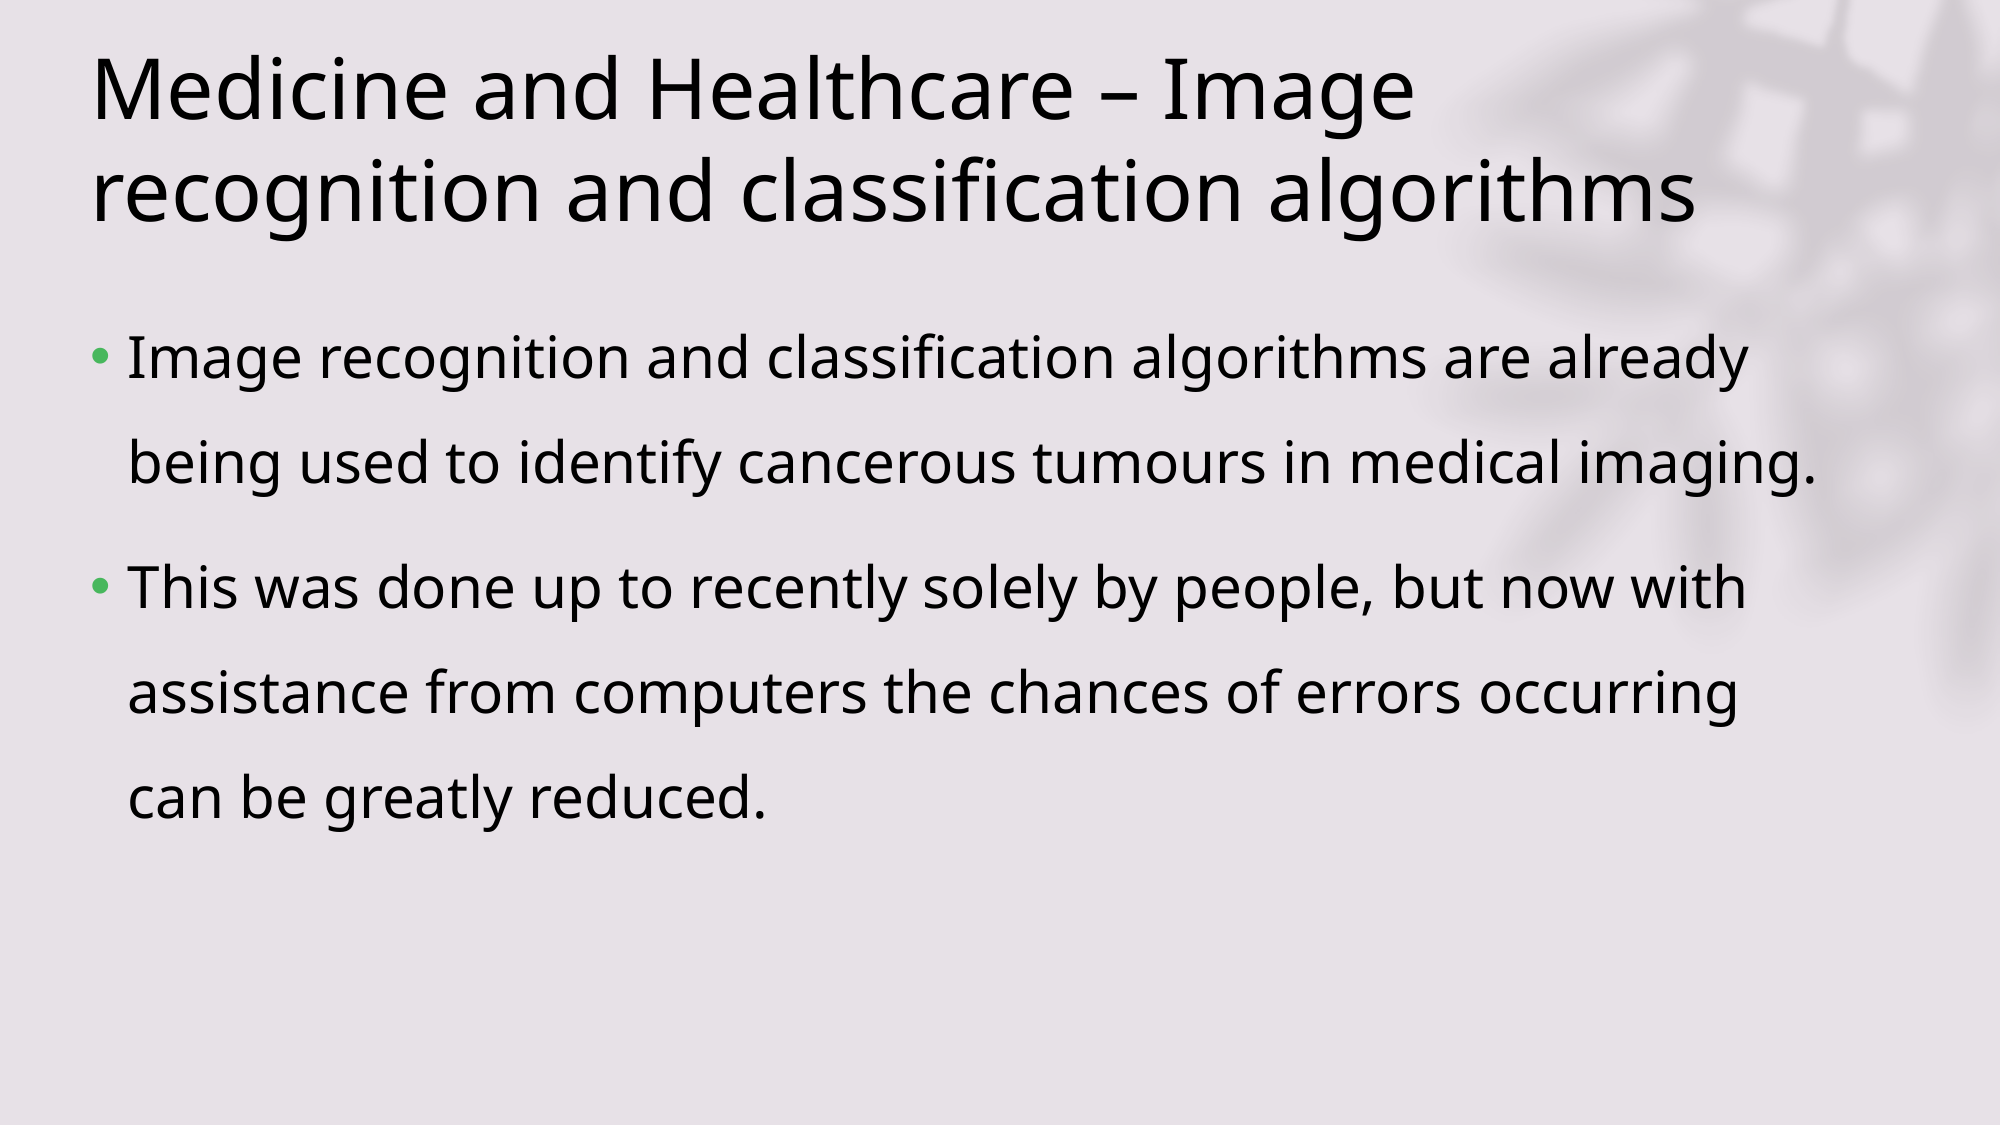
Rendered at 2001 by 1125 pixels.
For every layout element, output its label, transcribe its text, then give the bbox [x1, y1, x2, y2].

list Image recognition and classification algorithms are already being used to identify cancerous tumours in medical imaging. This was done up to recently solely by people, but now with assistance from computers the chances of errors occurring can be greatly reduced. [75, 277, 1863, 1119]
title Medicine and Healthcare – Image recognition and classification algorithms [75, 27, 1863, 246]
